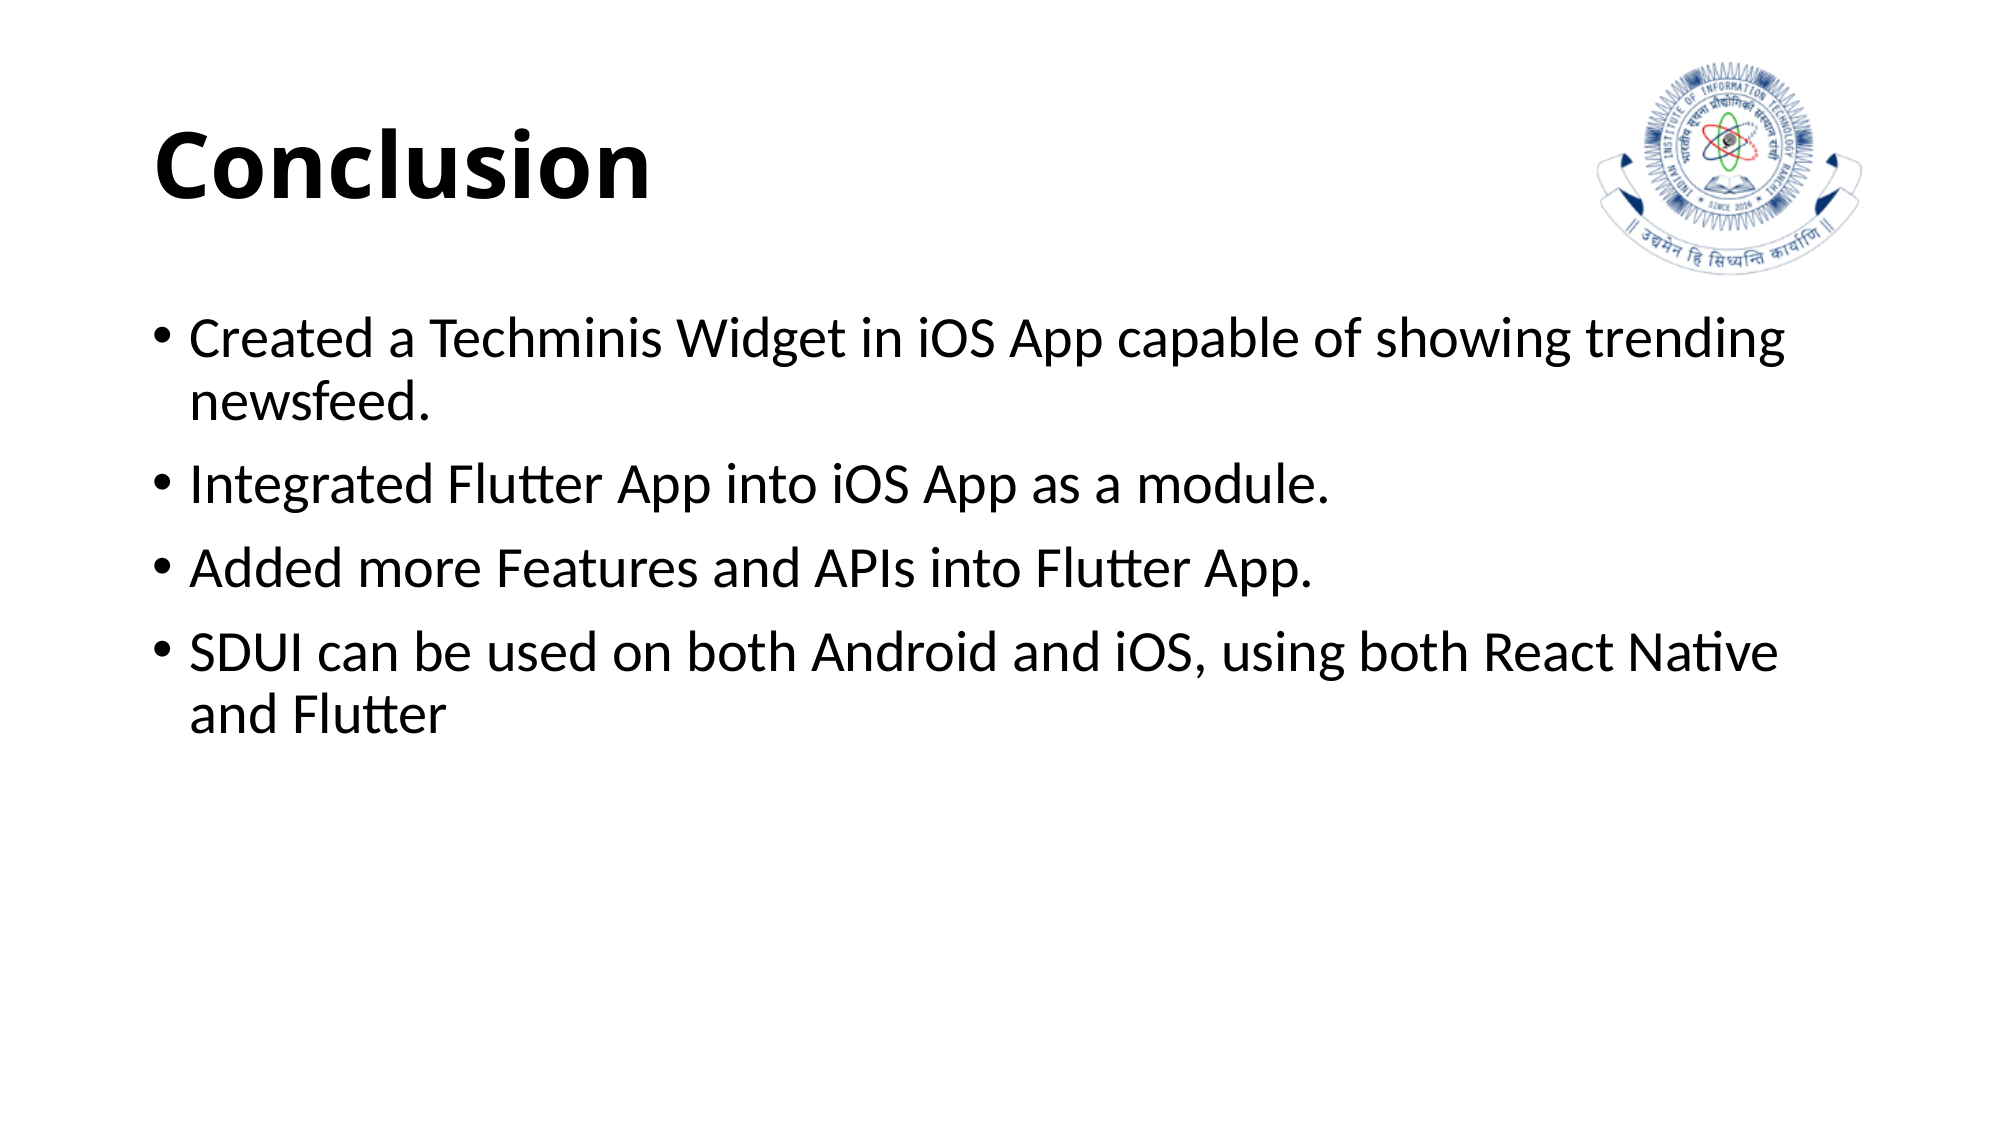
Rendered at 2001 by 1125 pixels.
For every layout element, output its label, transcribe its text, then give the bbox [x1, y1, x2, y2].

picture [1595, 61, 1863, 276]
list Created a Techminis Widget in iOS App capable of showing trending newsfeed. Integrated Flutter App into iOS App as a module. Added more Features and APIs into Flutter App. SDUI can be used on both Android and iOS, using both React Native and Flutter [137, 299, 1863, 1014]
title Conclusion [137, 59, 1863, 278]
